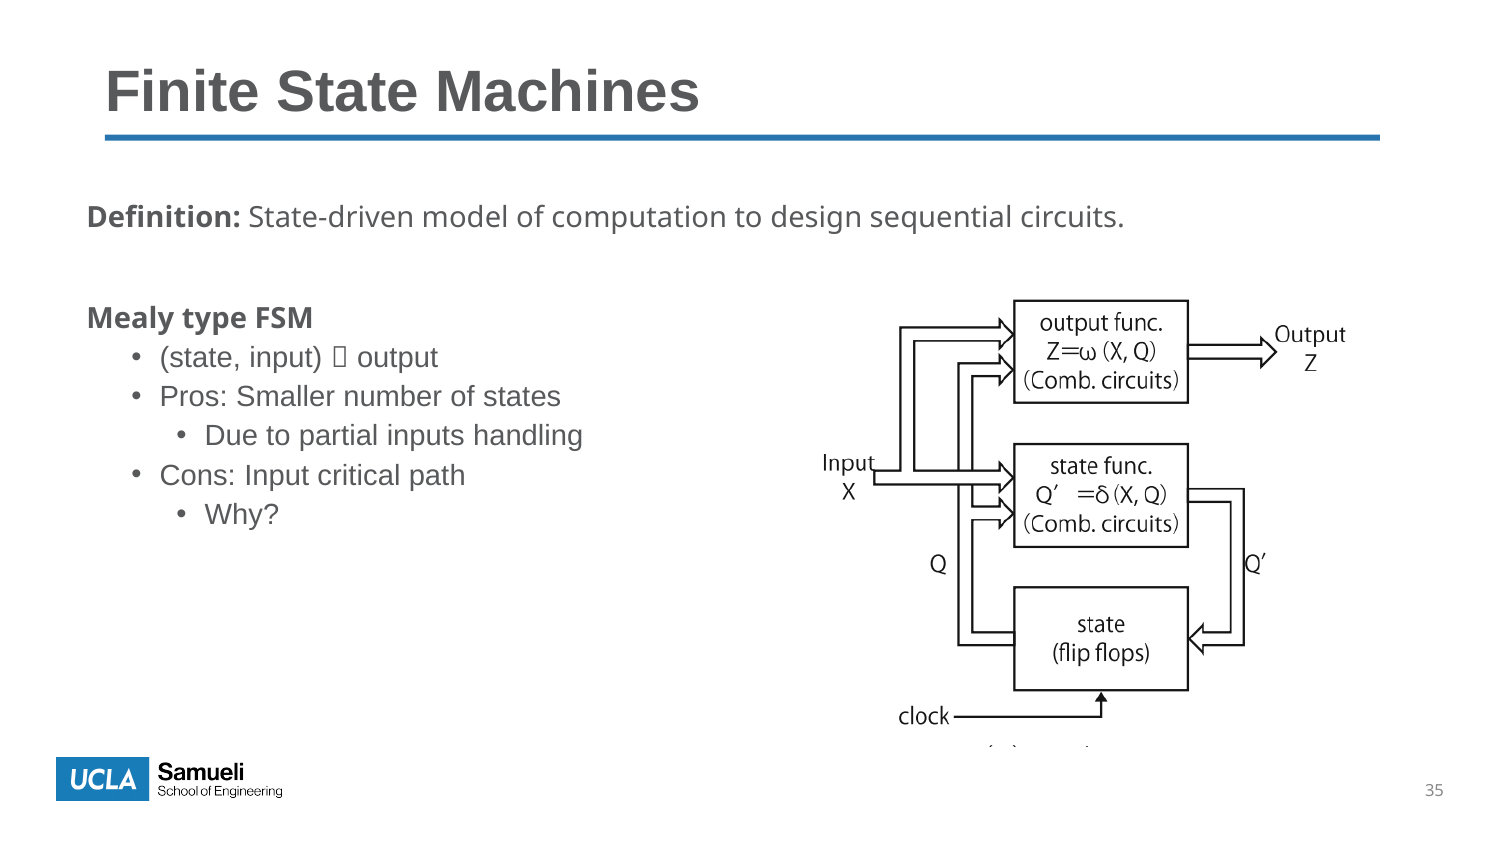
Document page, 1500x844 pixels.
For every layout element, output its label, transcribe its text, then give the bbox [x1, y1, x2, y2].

title Finite State Machines [105, 60, 1380, 125]
slide_number 35 [1425, 780, 1500, 840]
picture [56, 757, 282, 801]
picture [805, 282, 1360, 747]
list Definition: State-driven model of computation to design sequential circuits. Mealy type FSM (state, input)  output Pros: Smaller number of states Due to partial inputs handling Cons: Input critical path Why? [86, 198, 1425, 539]
